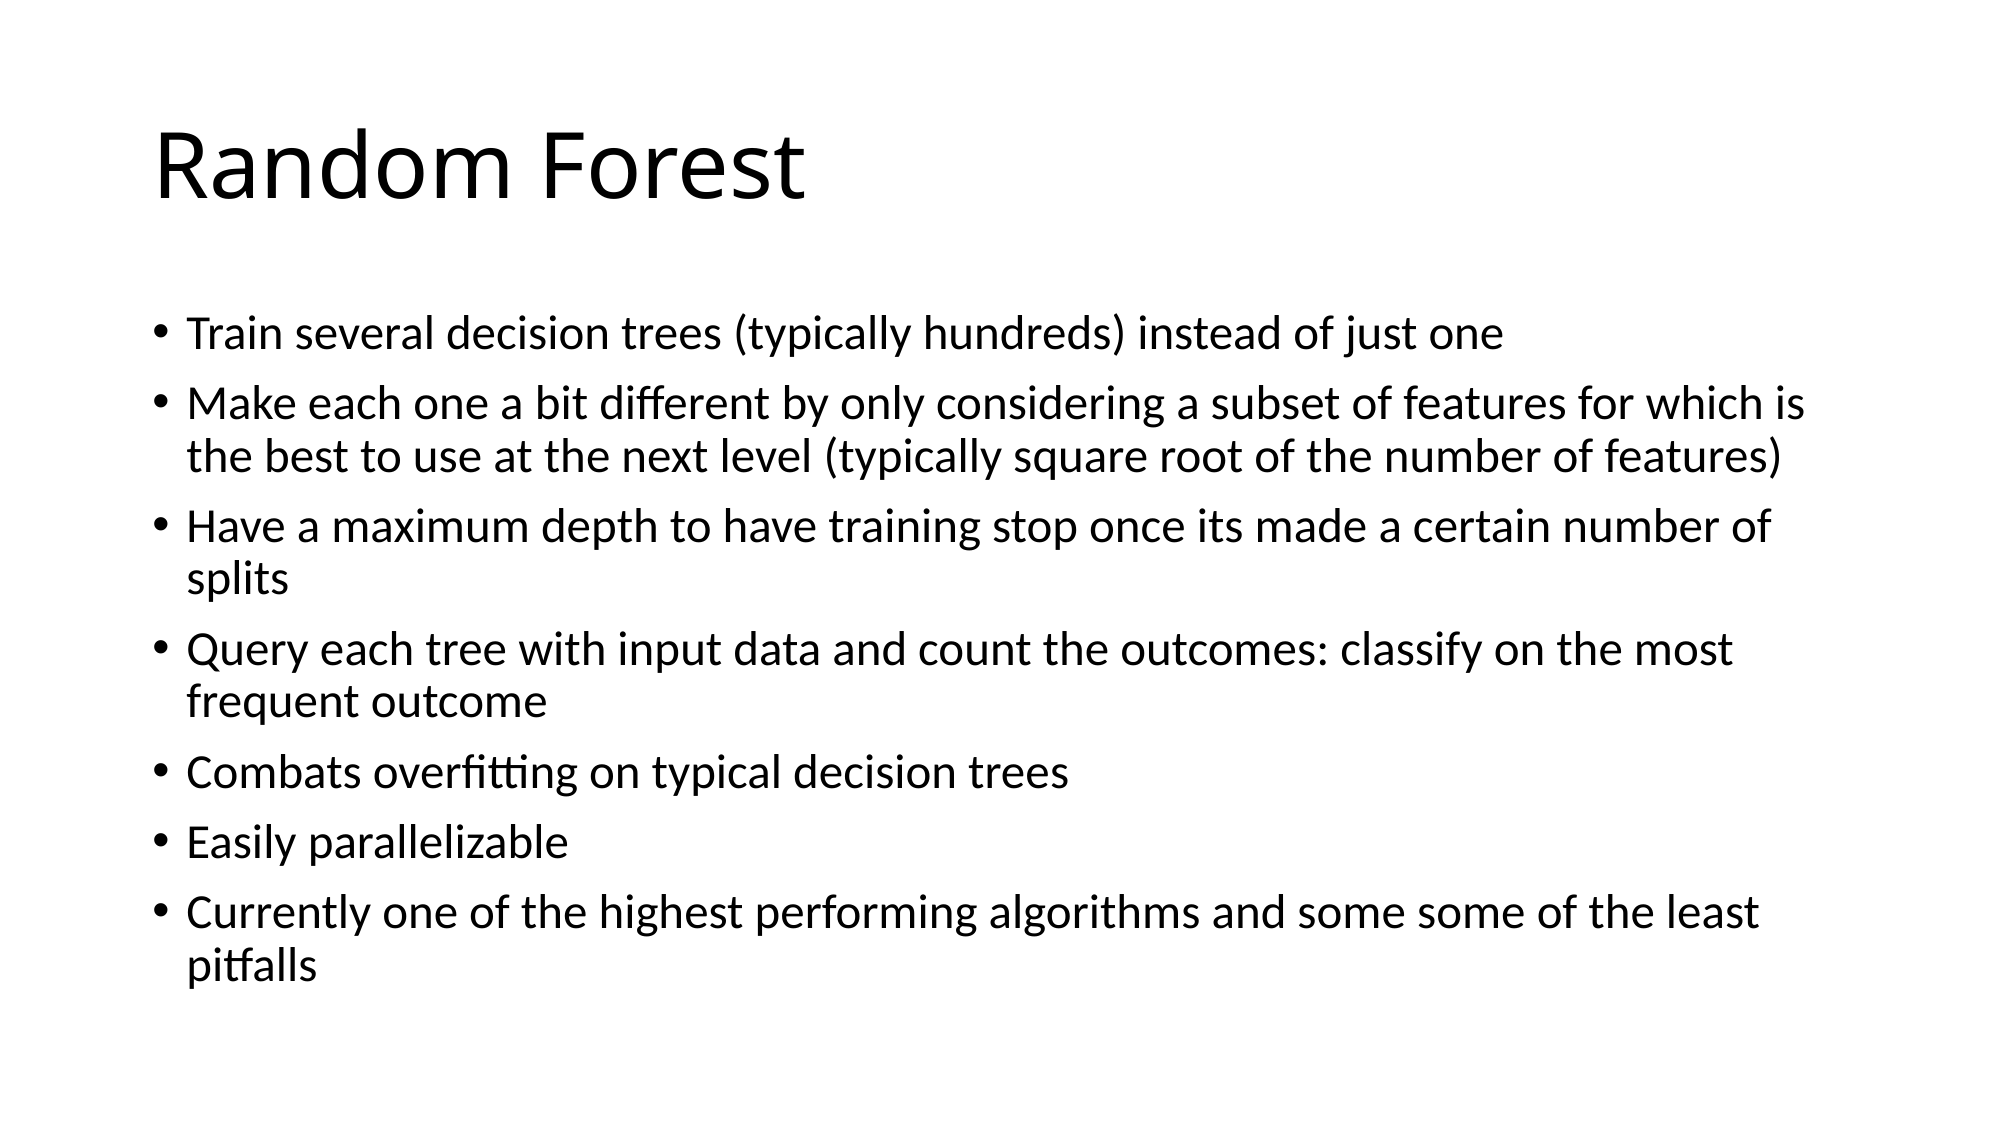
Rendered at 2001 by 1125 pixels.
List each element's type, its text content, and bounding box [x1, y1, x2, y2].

title Random Forest [137, 59, 1863, 278]
list Train several decision trees (typically hundreds) instead of just one Make each one a bit different by only considering a subset of features for which is the best to use at the next level (typically square root of the number of features) Have a maximum depth to have training stop once its made a certain number of splits Query each tree with input data and count the outcomes: classify on the most frequent outcome Combats overfitting on typical decision trees Easily parallelizable Currently one of the highest performing algorithms and some some of the least pitfalls [137, 299, 1863, 1014]
